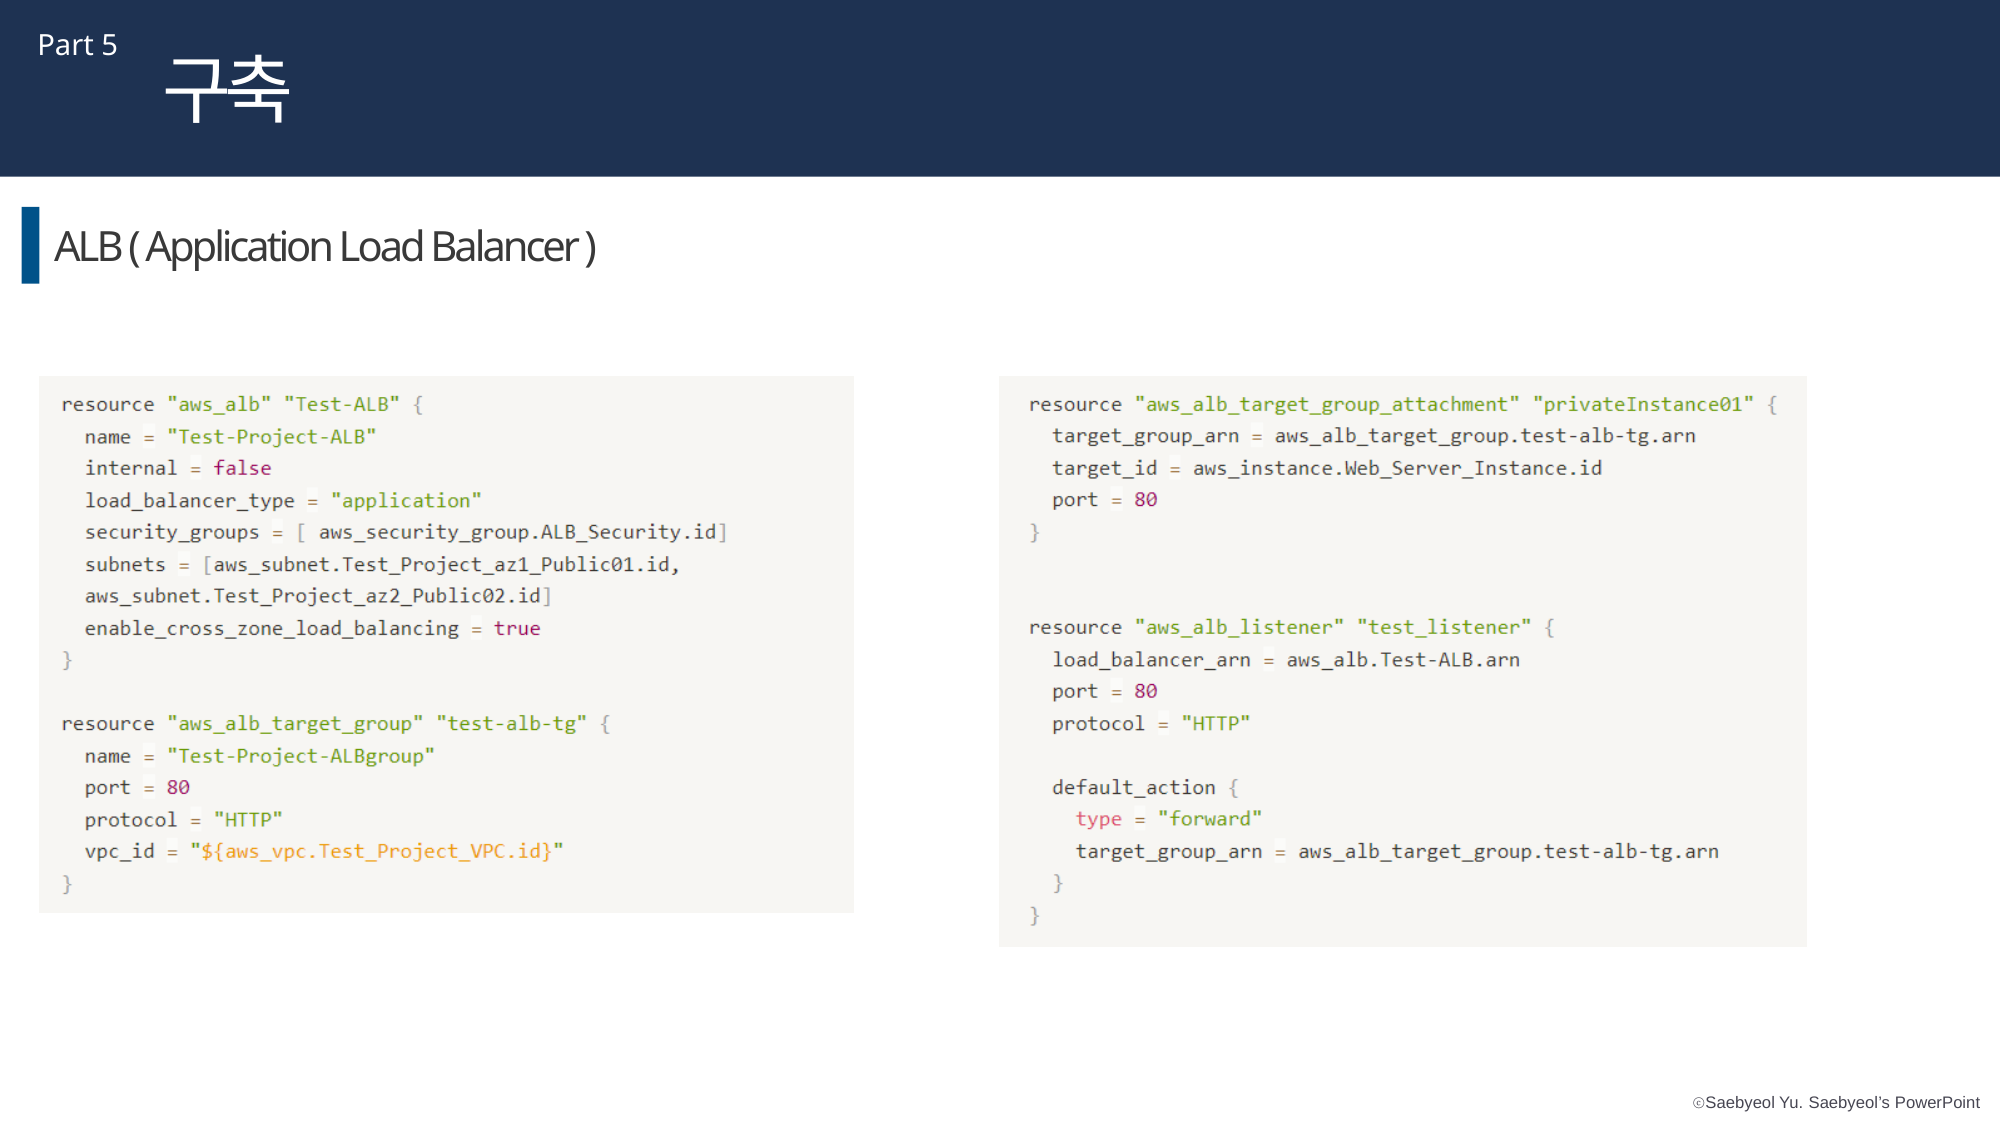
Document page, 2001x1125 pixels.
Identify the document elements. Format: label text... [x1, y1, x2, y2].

text_box Part 5 [22, 19, 141, 69]
text_box ALB ( Application Load Balancer ) [39, 212, 924, 278]
picture [39, 376, 854, 913]
picture [999, 376, 1807, 947]
text_box [0, 0, 2000, 178]
text_box [21, 206, 40, 285]
text_box 구축 [147, 35, 309, 140]
